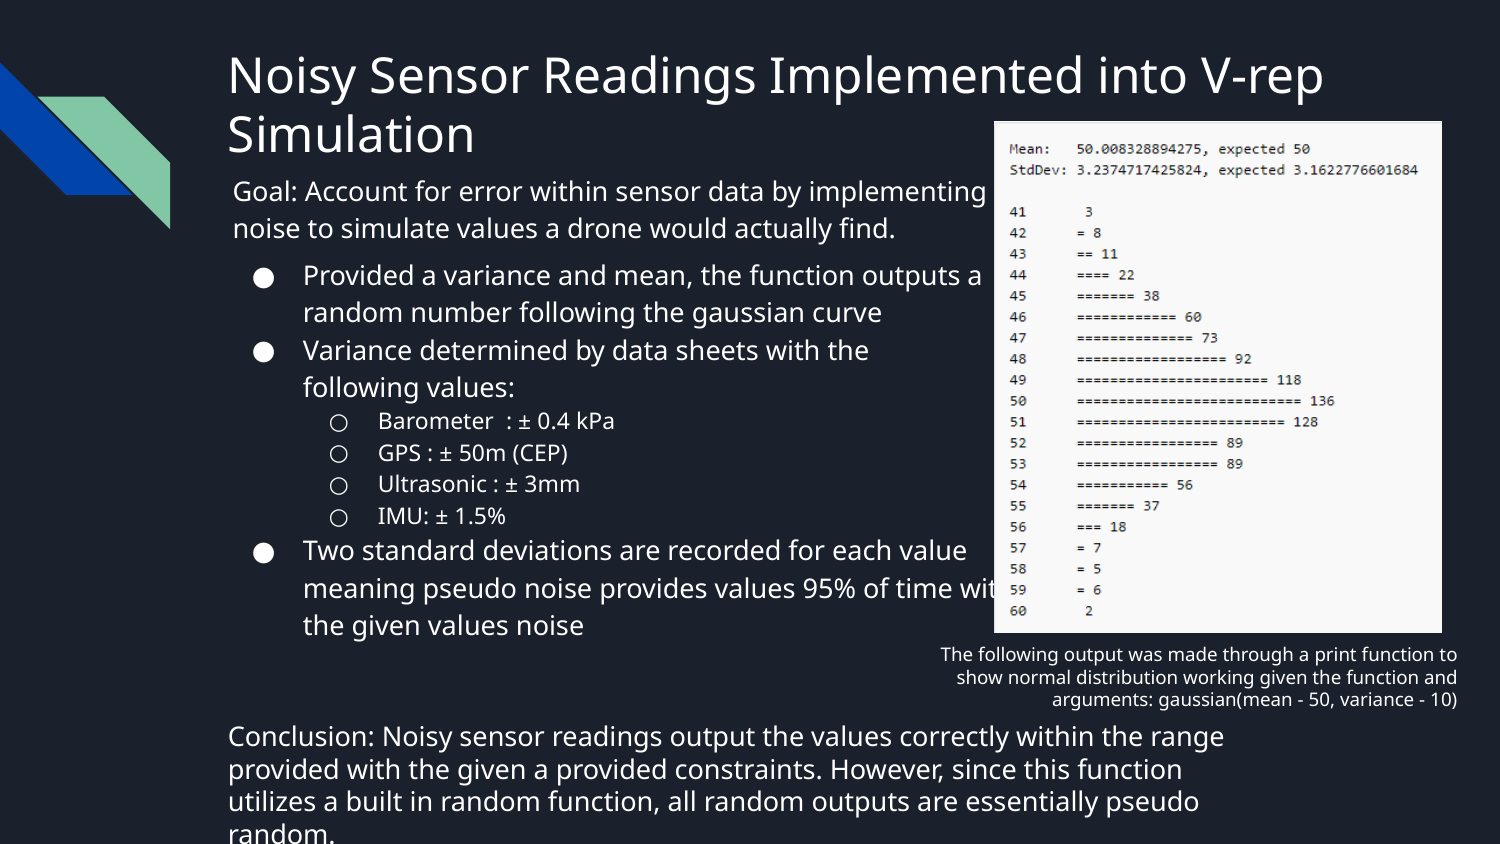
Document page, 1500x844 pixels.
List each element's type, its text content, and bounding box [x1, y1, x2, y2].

list Goal: Account for error within sensor data by implementing noise to simulate values a drone would actually find. [217, 154, 989, 305]
text_box The following output was made through a print function to show normal distribution working given the function and arguments: gaussian(mean - 50, variance - 10) [923, 627, 1473, 726]
text_box Conclusion: Noisy sensor readings output the values correctly within the range provided with the given a provided constraints. However, since this function utilizes a built in random function, all random outputs are essentially pseudo random. [212, 704, 1265, 844]
title Noisy Sensor Readings Implemented into V-rep Simulation [212, 28, 1368, 179]
list Provided a variance and mean, the function outputs a random number following the gaussian curve Variance determined by data sheets with the following values: Barometer : ± 0.4 kPa GPS : ± 50m (CEP) Ultrasonic : ± 3mm IMU: ± 1.5% Two standard deviations are recorded for each value meaning pseudo noise provides values 95% of time within the given values noise [212, 238, 989, 661]
picture [994, 121, 1442, 633]
